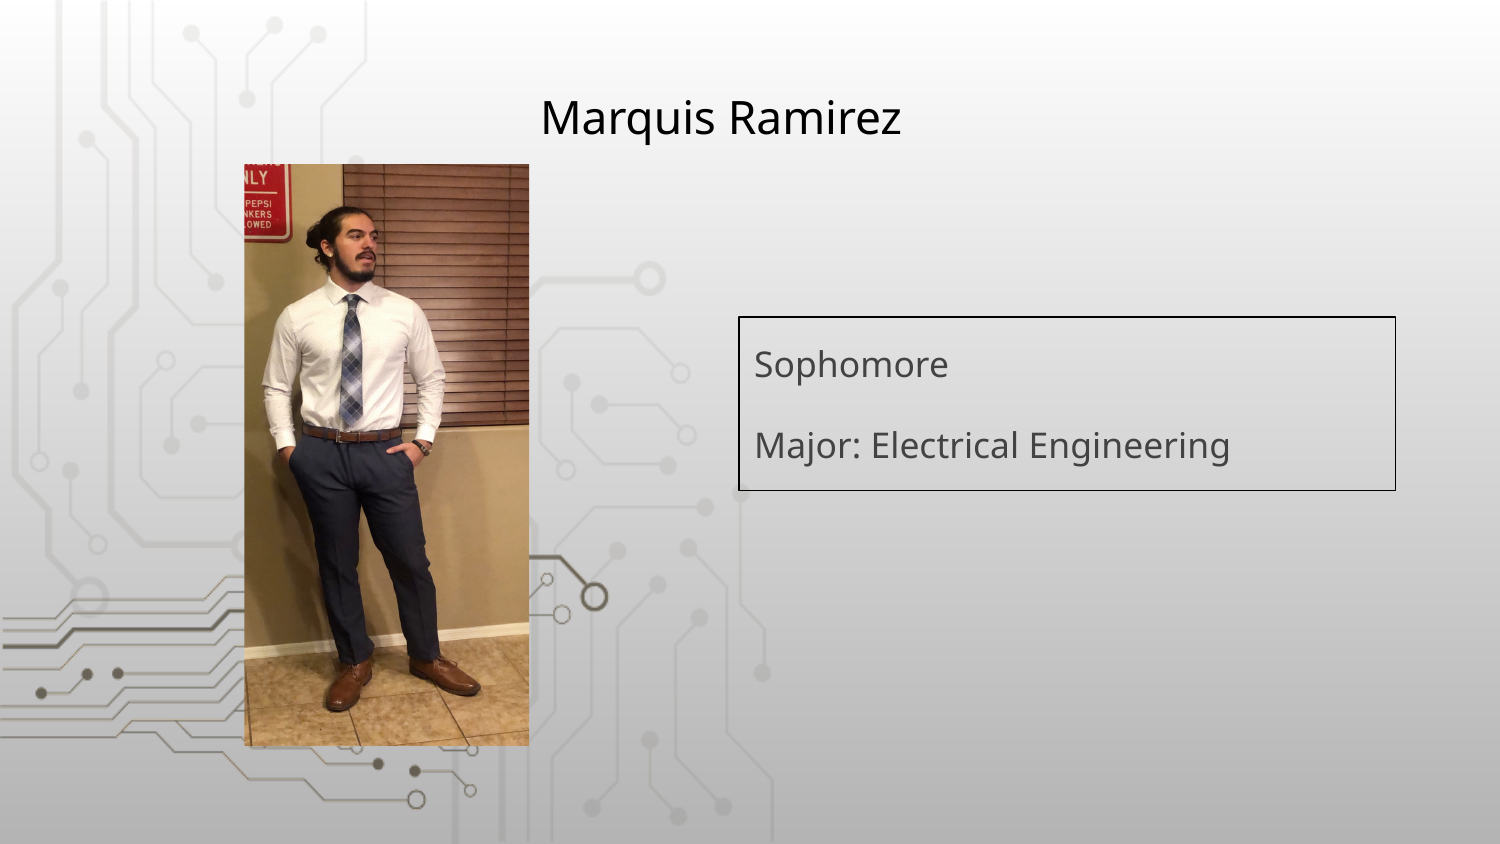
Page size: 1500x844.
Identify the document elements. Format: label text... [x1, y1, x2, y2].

title Marquis Ramirez [777, 70, 976, 165]
list Sophomore Major: Electrical Engineering [777, 317, 1396, 491]
picture [0, 0, 774, 844]
